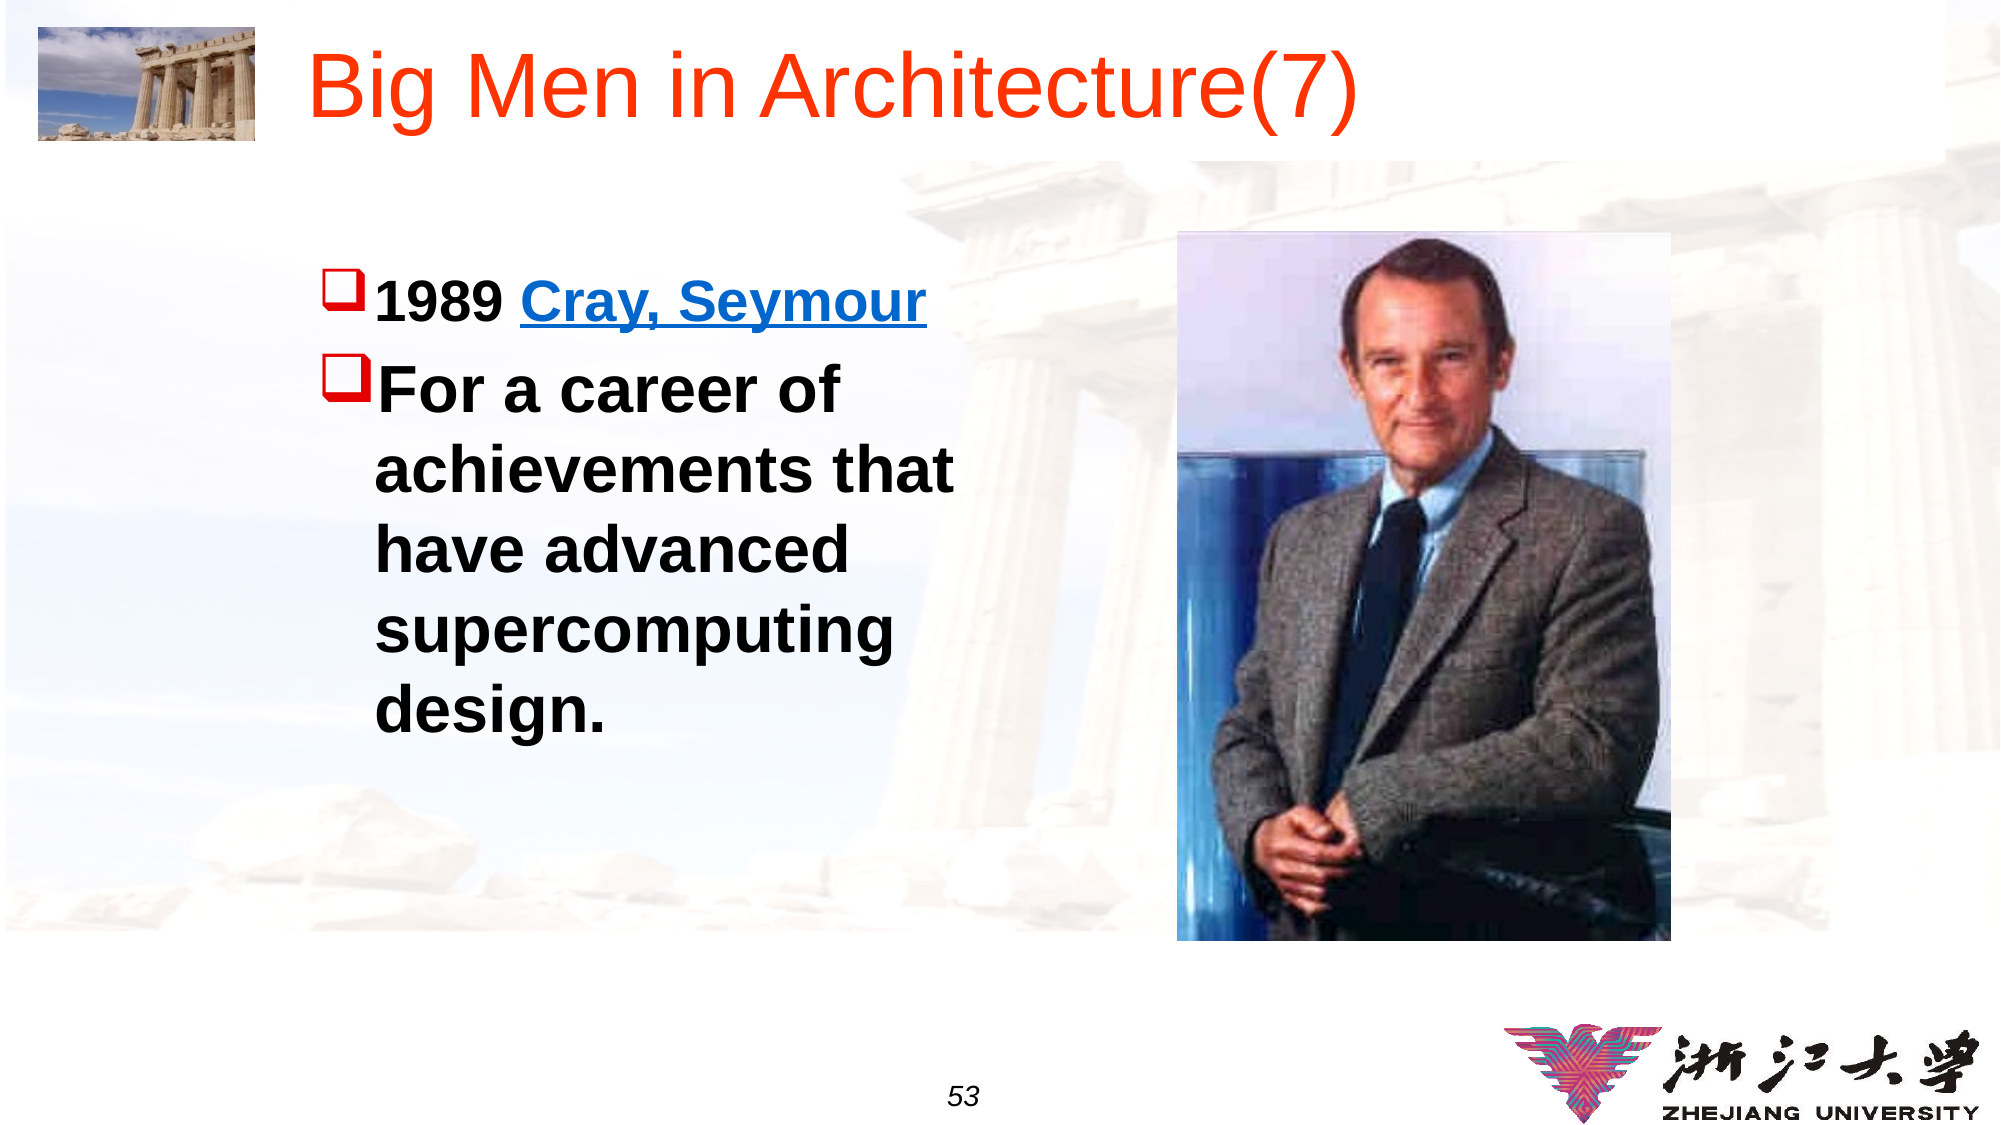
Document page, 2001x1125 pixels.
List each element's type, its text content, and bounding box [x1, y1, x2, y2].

title Big Men in Architecture(7) [291, 0, 1946, 161]
list 1989 Cray, Seymour For a career of achievements that have advanced supercomputing design. [303, 255, 1015, 1031]
picture [0, 0, 2001, 1125]
